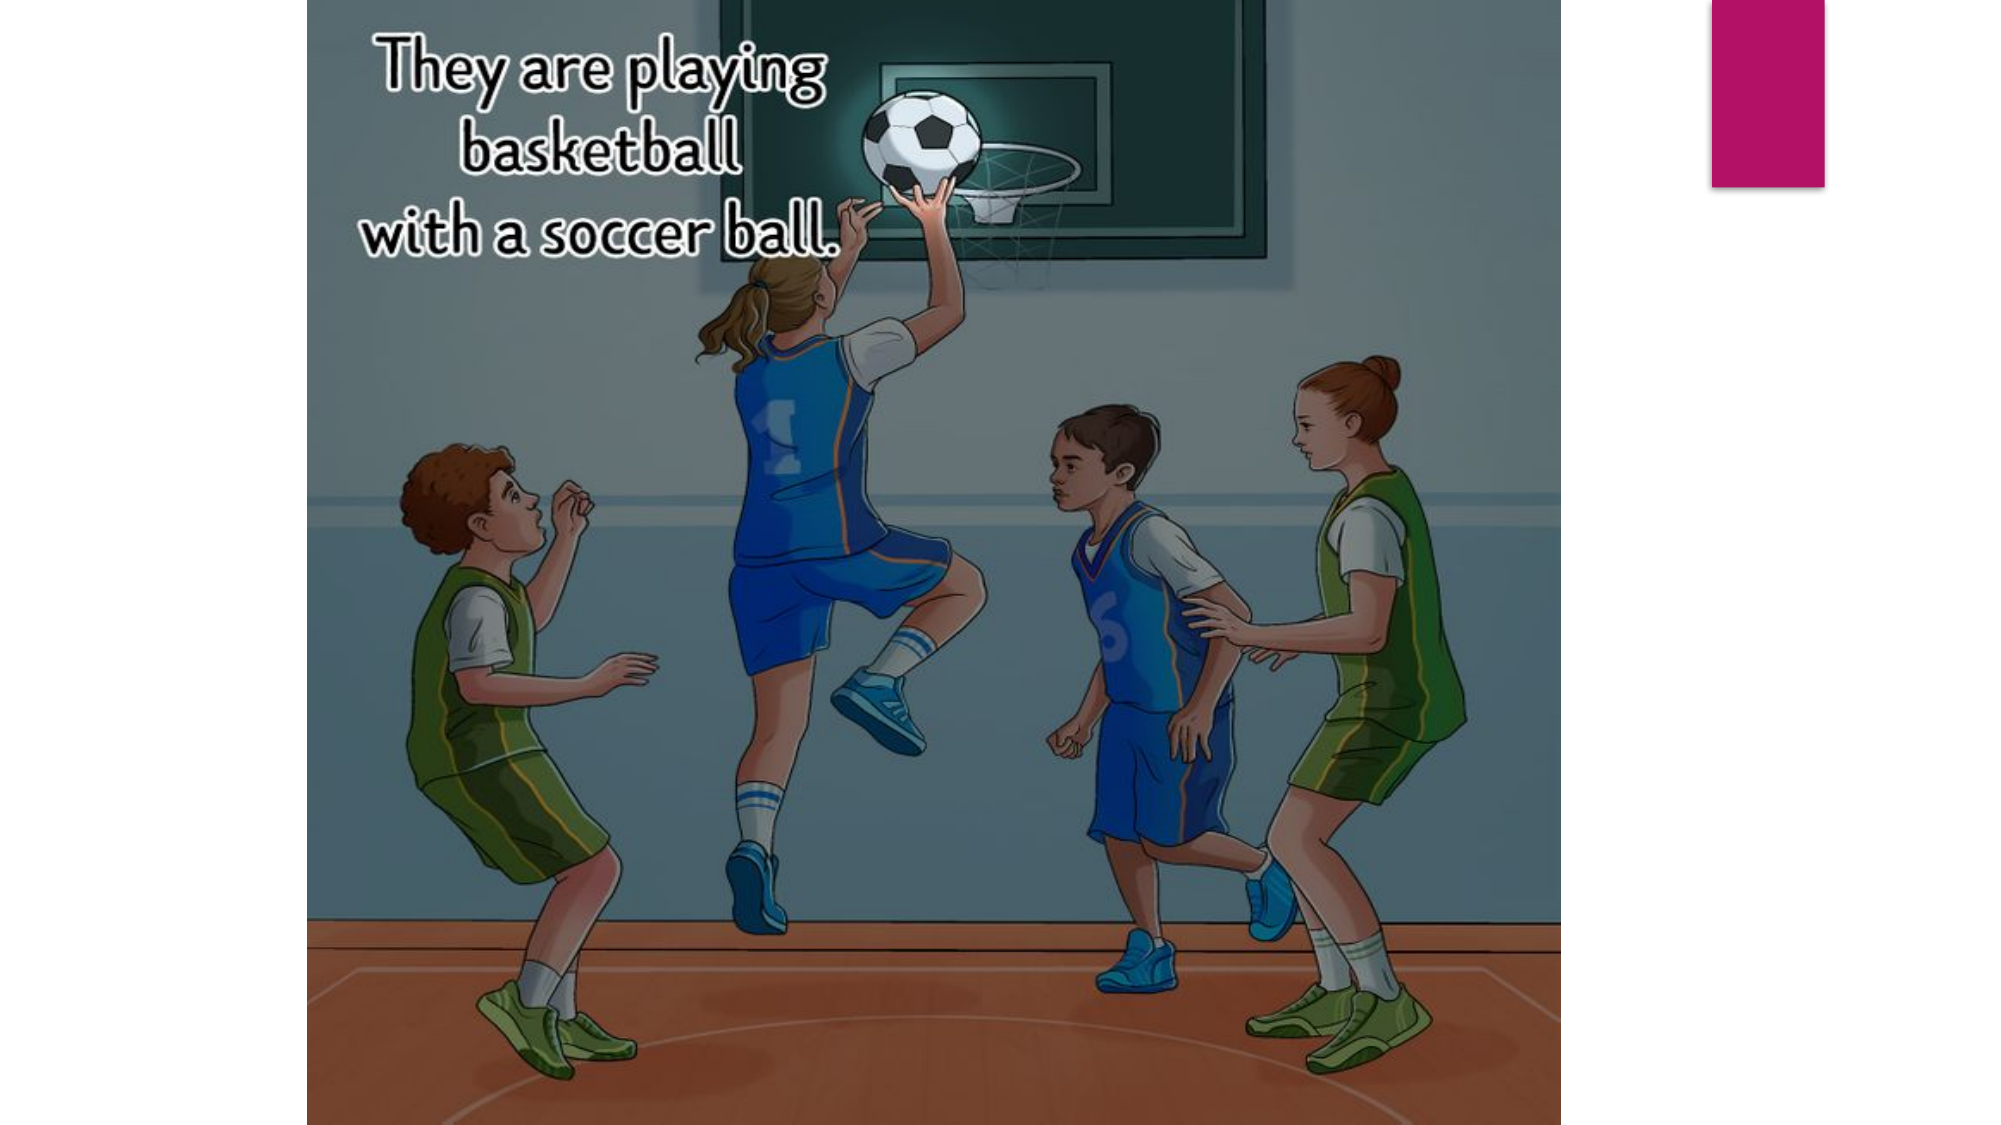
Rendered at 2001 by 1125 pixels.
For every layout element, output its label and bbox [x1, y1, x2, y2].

picture [307, 0, 1562, 1125]
